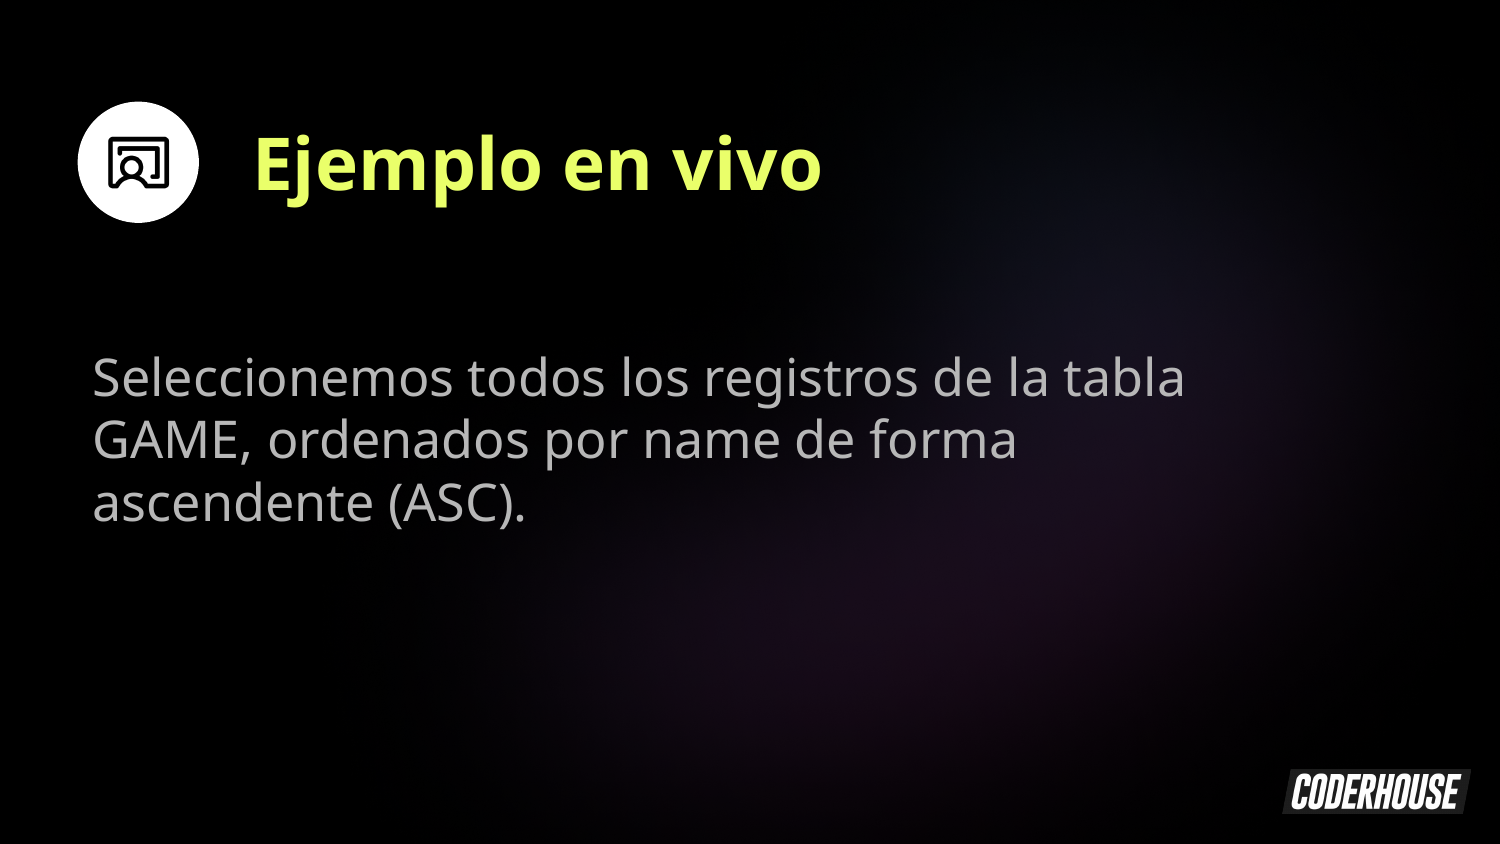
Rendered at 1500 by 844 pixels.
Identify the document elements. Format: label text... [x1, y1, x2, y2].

text_box Seleccionemos todos los registros de la tabla GAME, ordenados por name de forma ascendente (ASC). [77, 266, 1254, 610]
text_box Ejemplo en vivo [237, 112, 1414, 222]
picture [0, 0, 1500, 844]
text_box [77, 101, 200, 224]
